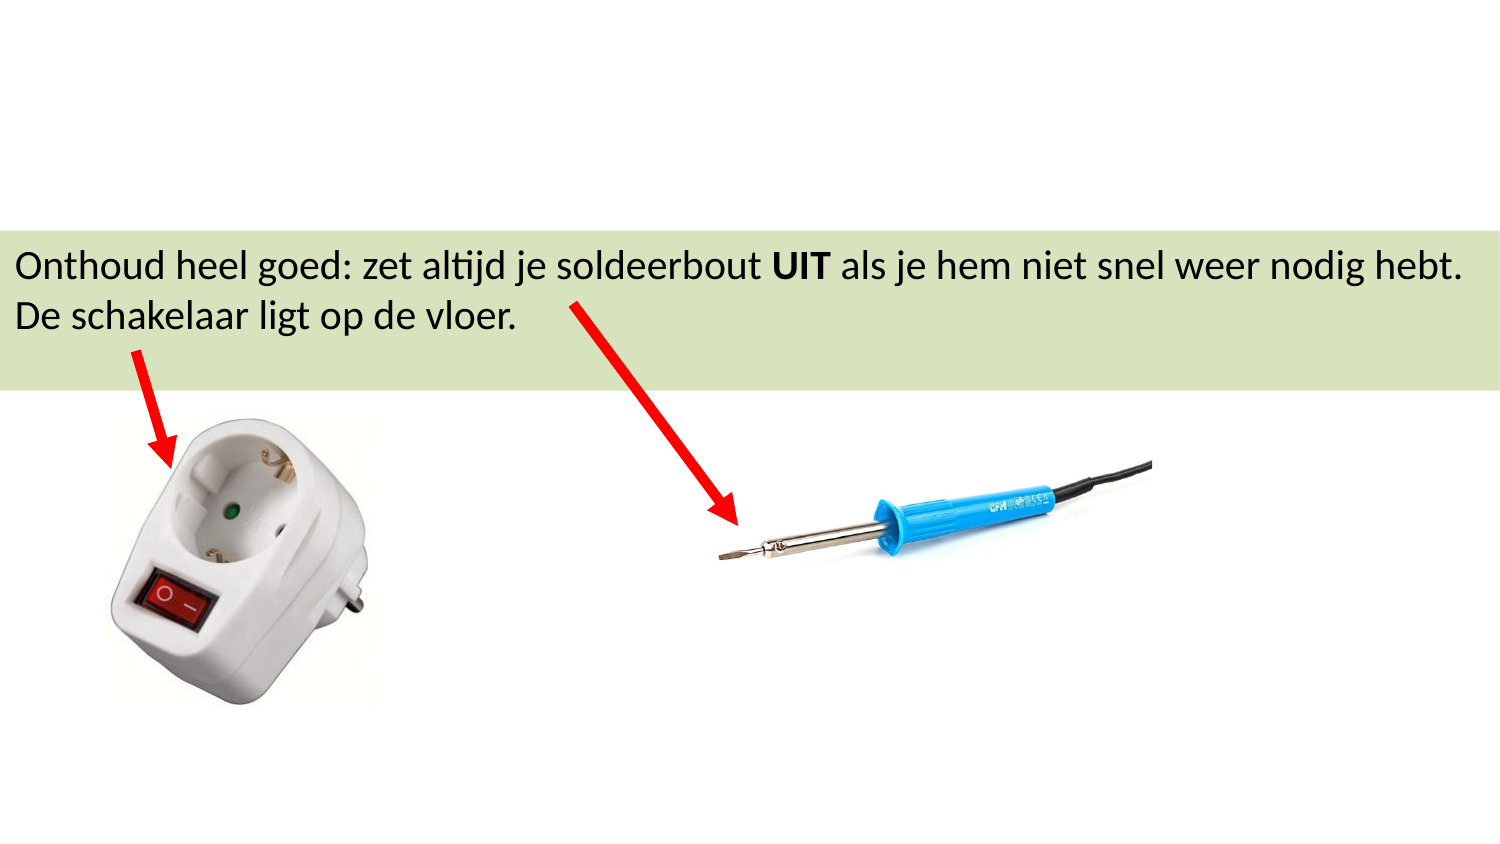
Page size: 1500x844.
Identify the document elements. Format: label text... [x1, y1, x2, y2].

picture [667, 445, 1153, 587]
picture [88, 409, 391, 712]
text_box Onthoud heel goed: zet altijd je soldeerbout UIT als je hem niet snel weer nodig hebt. De schakelaar ligt op de vloer. [0, 230, 1500, 391]
